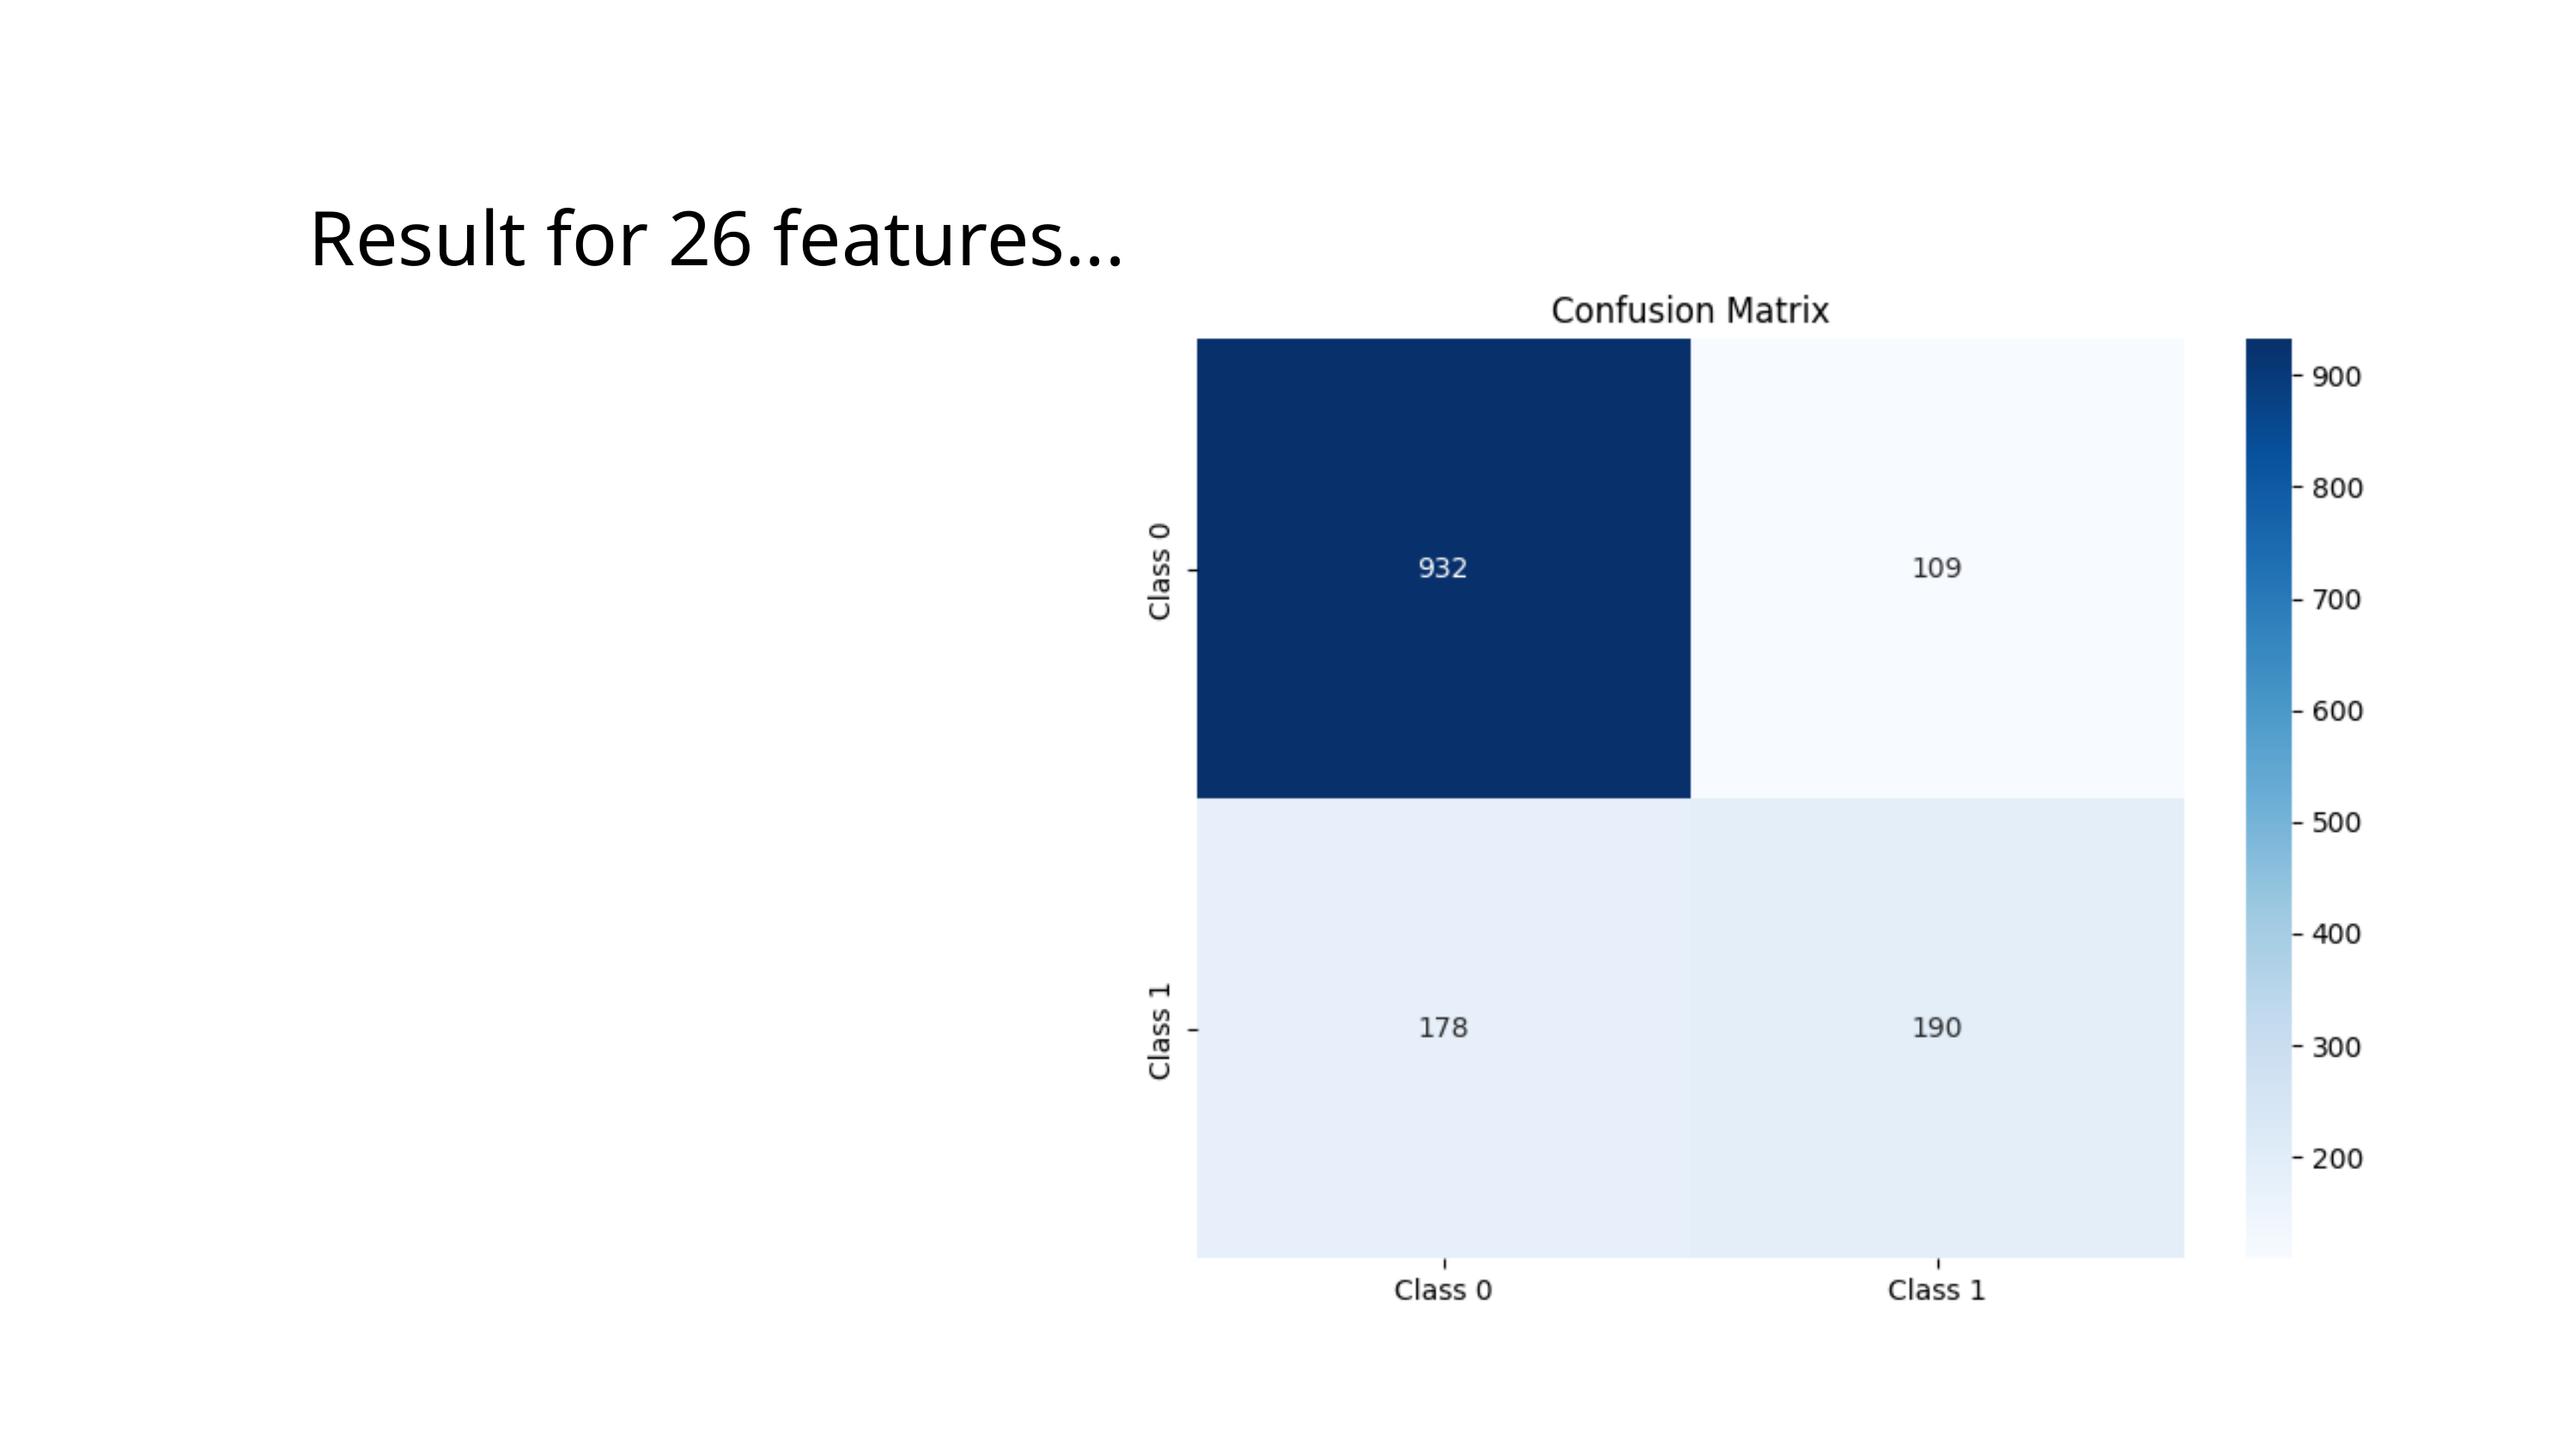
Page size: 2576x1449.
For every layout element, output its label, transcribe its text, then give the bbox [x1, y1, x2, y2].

text_box [1130, 276, 2382, 1326]
text_box Result for 26 features... [201, 175, 1234, 282]
